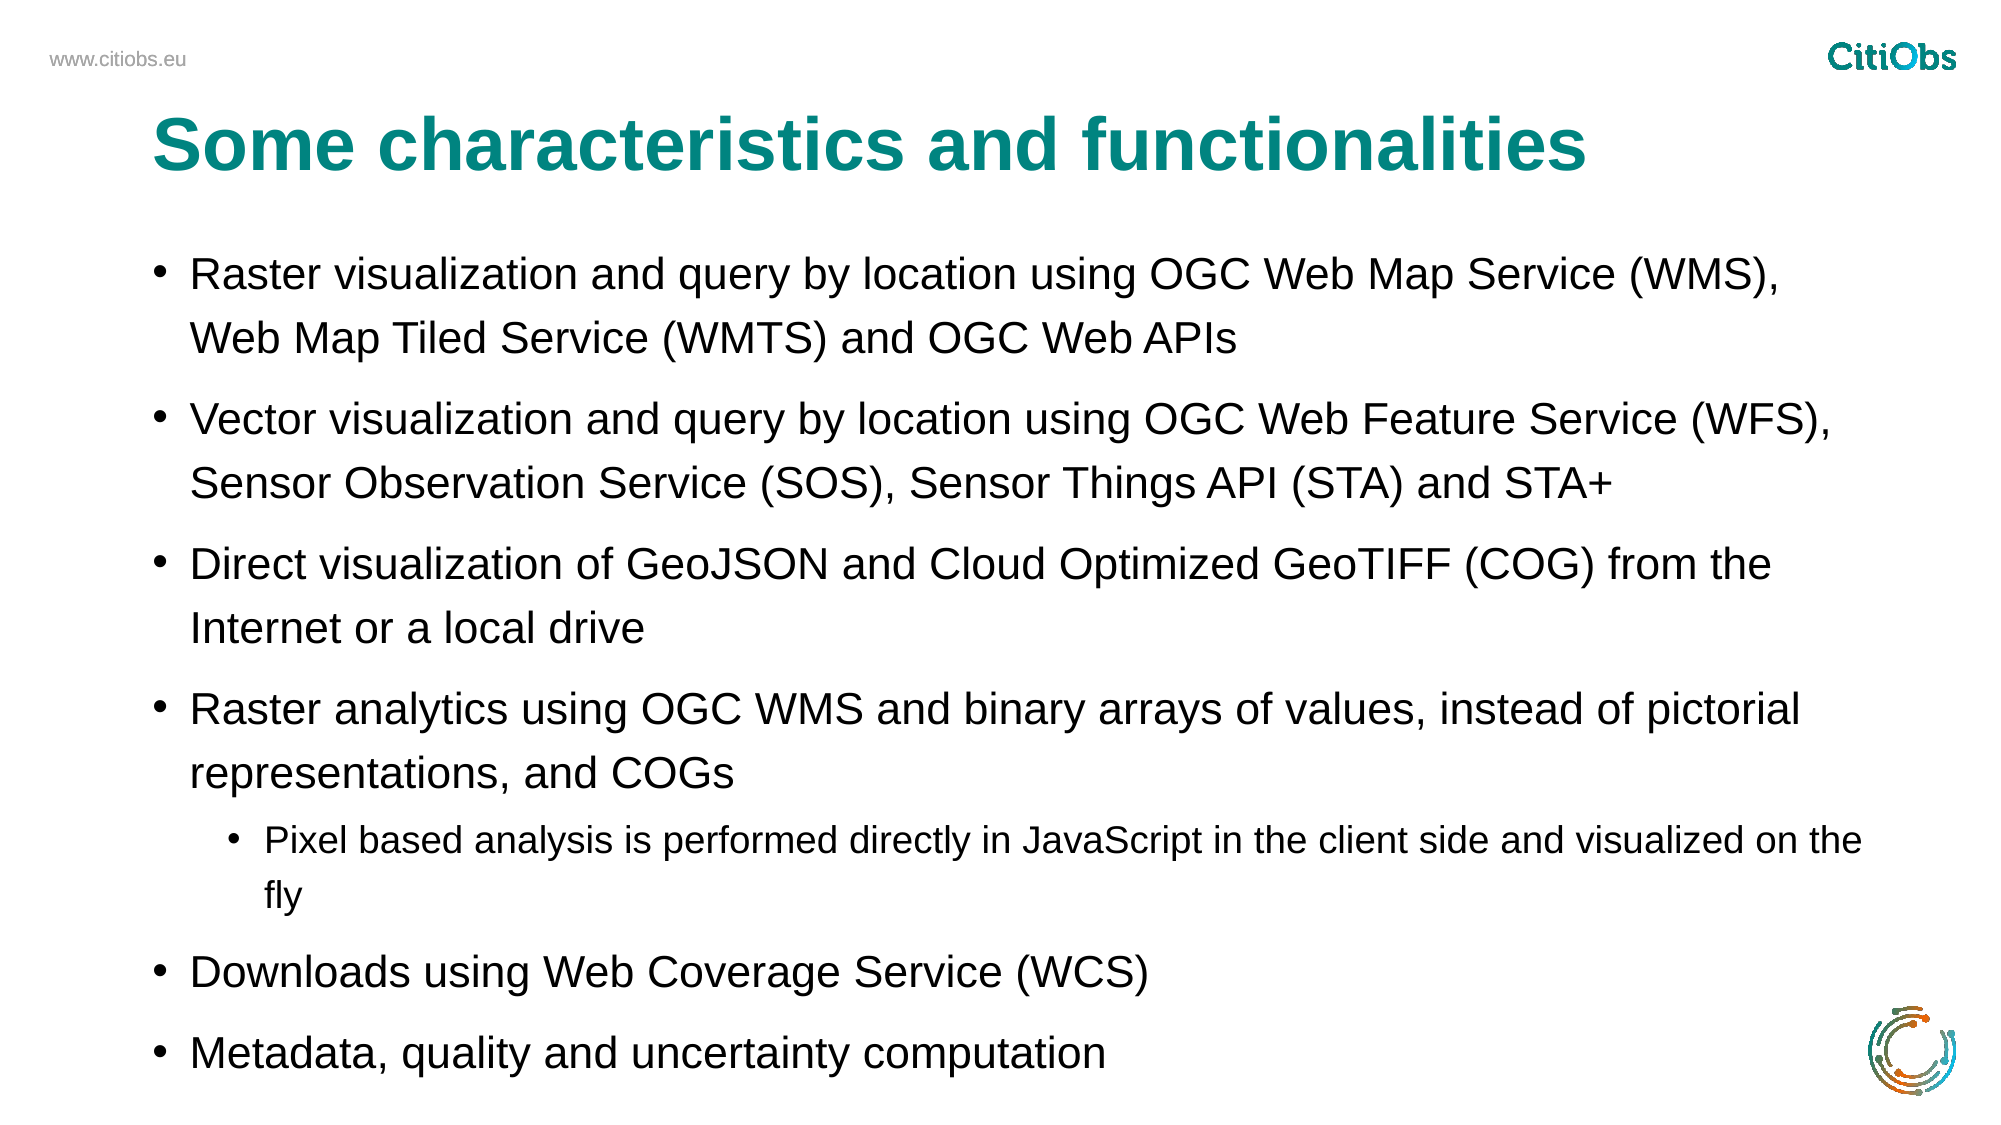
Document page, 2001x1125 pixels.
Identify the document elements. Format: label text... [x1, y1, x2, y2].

list Raster visualization and query by location using OGC Web Map Service (WMS), Web Map Tiled Service (WMTS) and OGC Web APIs Vector visualization and query by location using OGC Web Feature Service (WFS), Sensor Observation Service (SOS), Sensor Things API (STA) and STA+ Direct visualization of GeoJSON and Cloud Optimized GeoTIFF (COG) from the Internet or a local drive Raster analytics using OGC WMS and binary arrays of values, instead of pictorial representations, and COGs Pixel based analysis is performed directly in JavaScript in the client side and visualized on the fly Downloads using Web Coverage Service (WCS) Metadata, quality and uncertainty computation [137, 226, 1893, 1099]
picture [1867, 1006, 1956, 1099]
text_box www.citiobs.eu [34, 25, 840, 79]
picture [1828, 42, 1956, 70]
title Some characteristics and functionalities [137, 64, 1863, 195]
